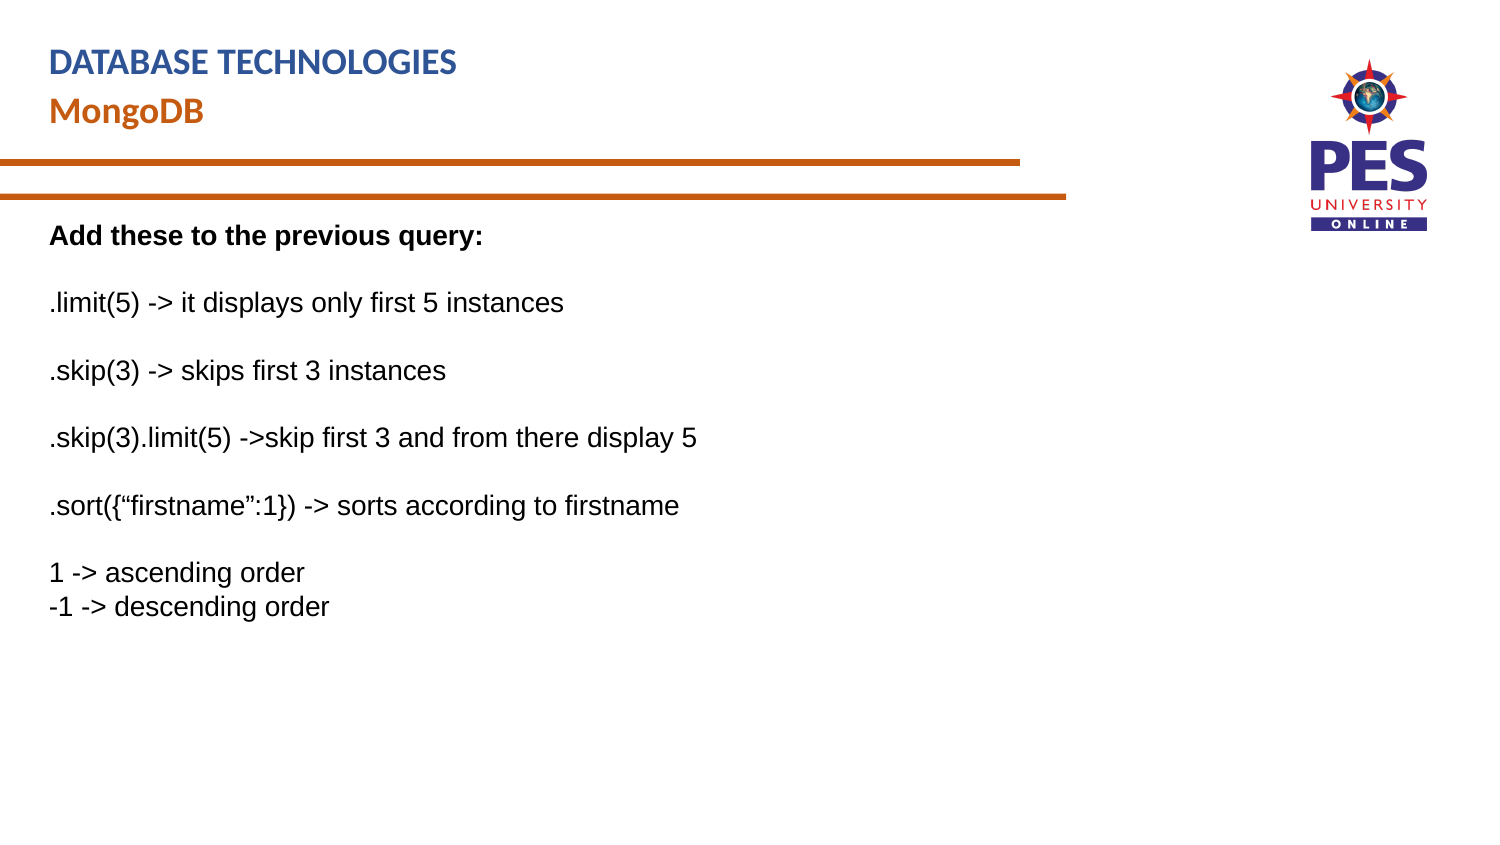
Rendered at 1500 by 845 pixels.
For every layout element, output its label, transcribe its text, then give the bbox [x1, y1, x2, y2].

text_box Add these to the previous query: .limit(5) -> it displays only first 5 instances .skip(3) -> skips first 3 instances .skip(3).limit(5) ->skip first 3 and from there display 5 .sort({“firstname”:1}) -> sorts according to firstname 1 -> ascending order -1 -> descending order [37, 211, 1071, 695]
text_box MongoDB [37, 80, 1022, 137]
picture [1311, 58, 1427, 231]
text_box DATABASE TECHNOLOGIES [37, 31, 960, 88]
